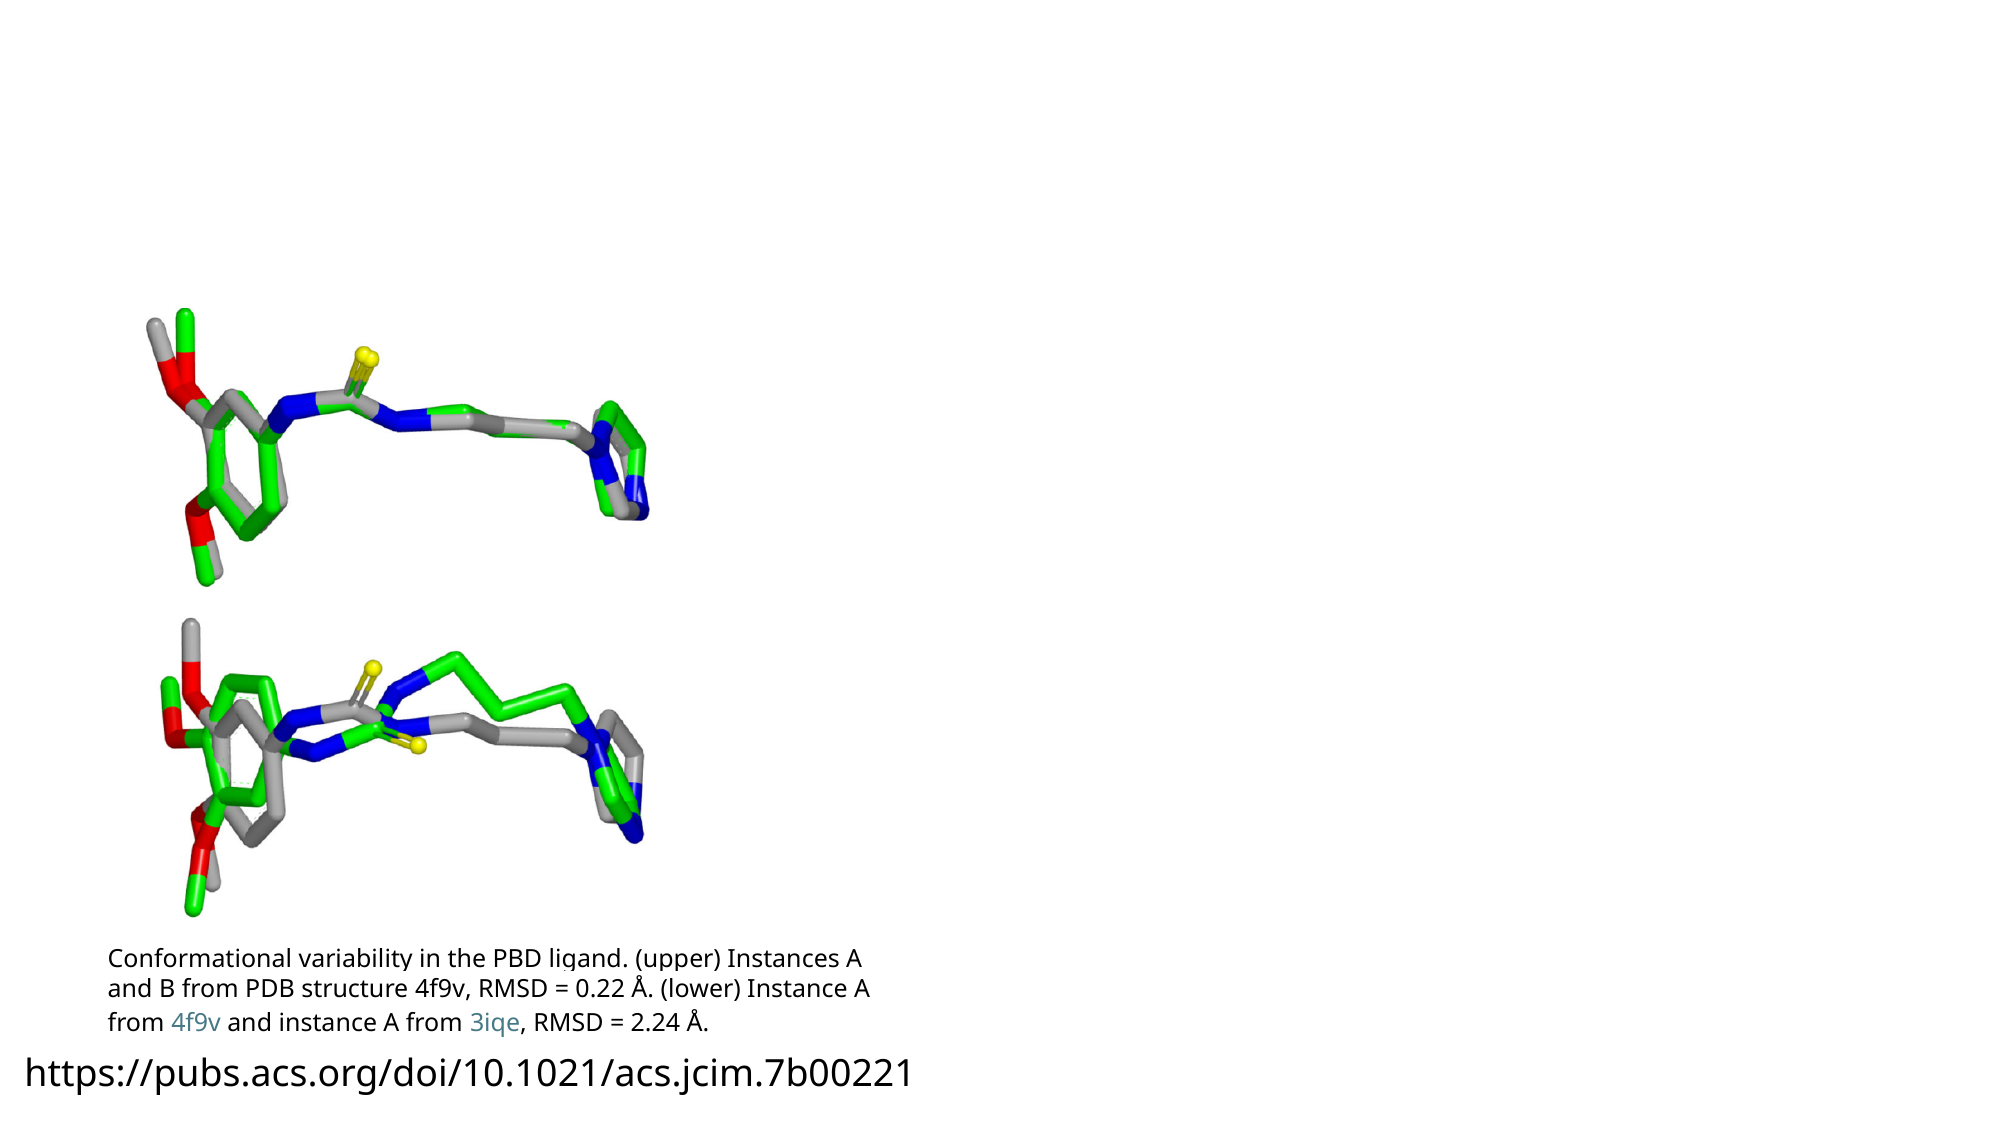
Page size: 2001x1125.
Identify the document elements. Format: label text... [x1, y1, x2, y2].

text_box Conformational variability in the PBD ligand. (upper) Instances A and B from PDB structure 4f9v, RMSD = 0.22 Å. (lower) Instance A from 4f9v and instance A from 3iqe, RMSD = 2.24 Å. [92, 935, 927, 1041]
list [136, 307, 681, 958]
text_box https://pubs.acs.org/doi/10.1021/acs.jcim.7b00221 [9, 1041, 1011, 1101]
